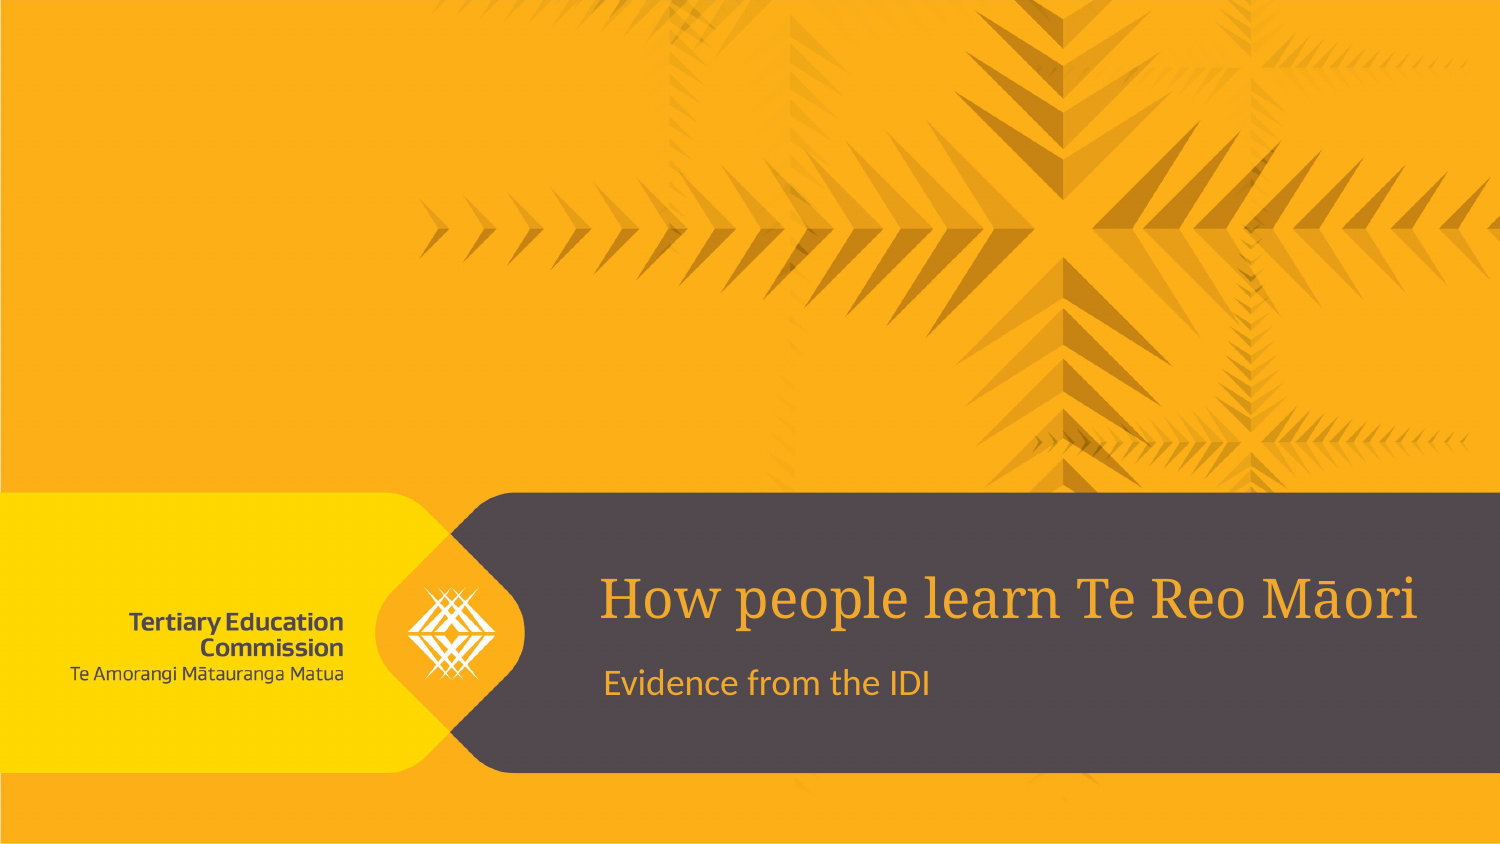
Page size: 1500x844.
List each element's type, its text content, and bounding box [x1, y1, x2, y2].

subtitle Evidence from the IDI [588, 655, 1455, 742]
title How people learn Te Reo Māori [584, 511, 1455, 639]
picture [0, 0, 1500, 844]
